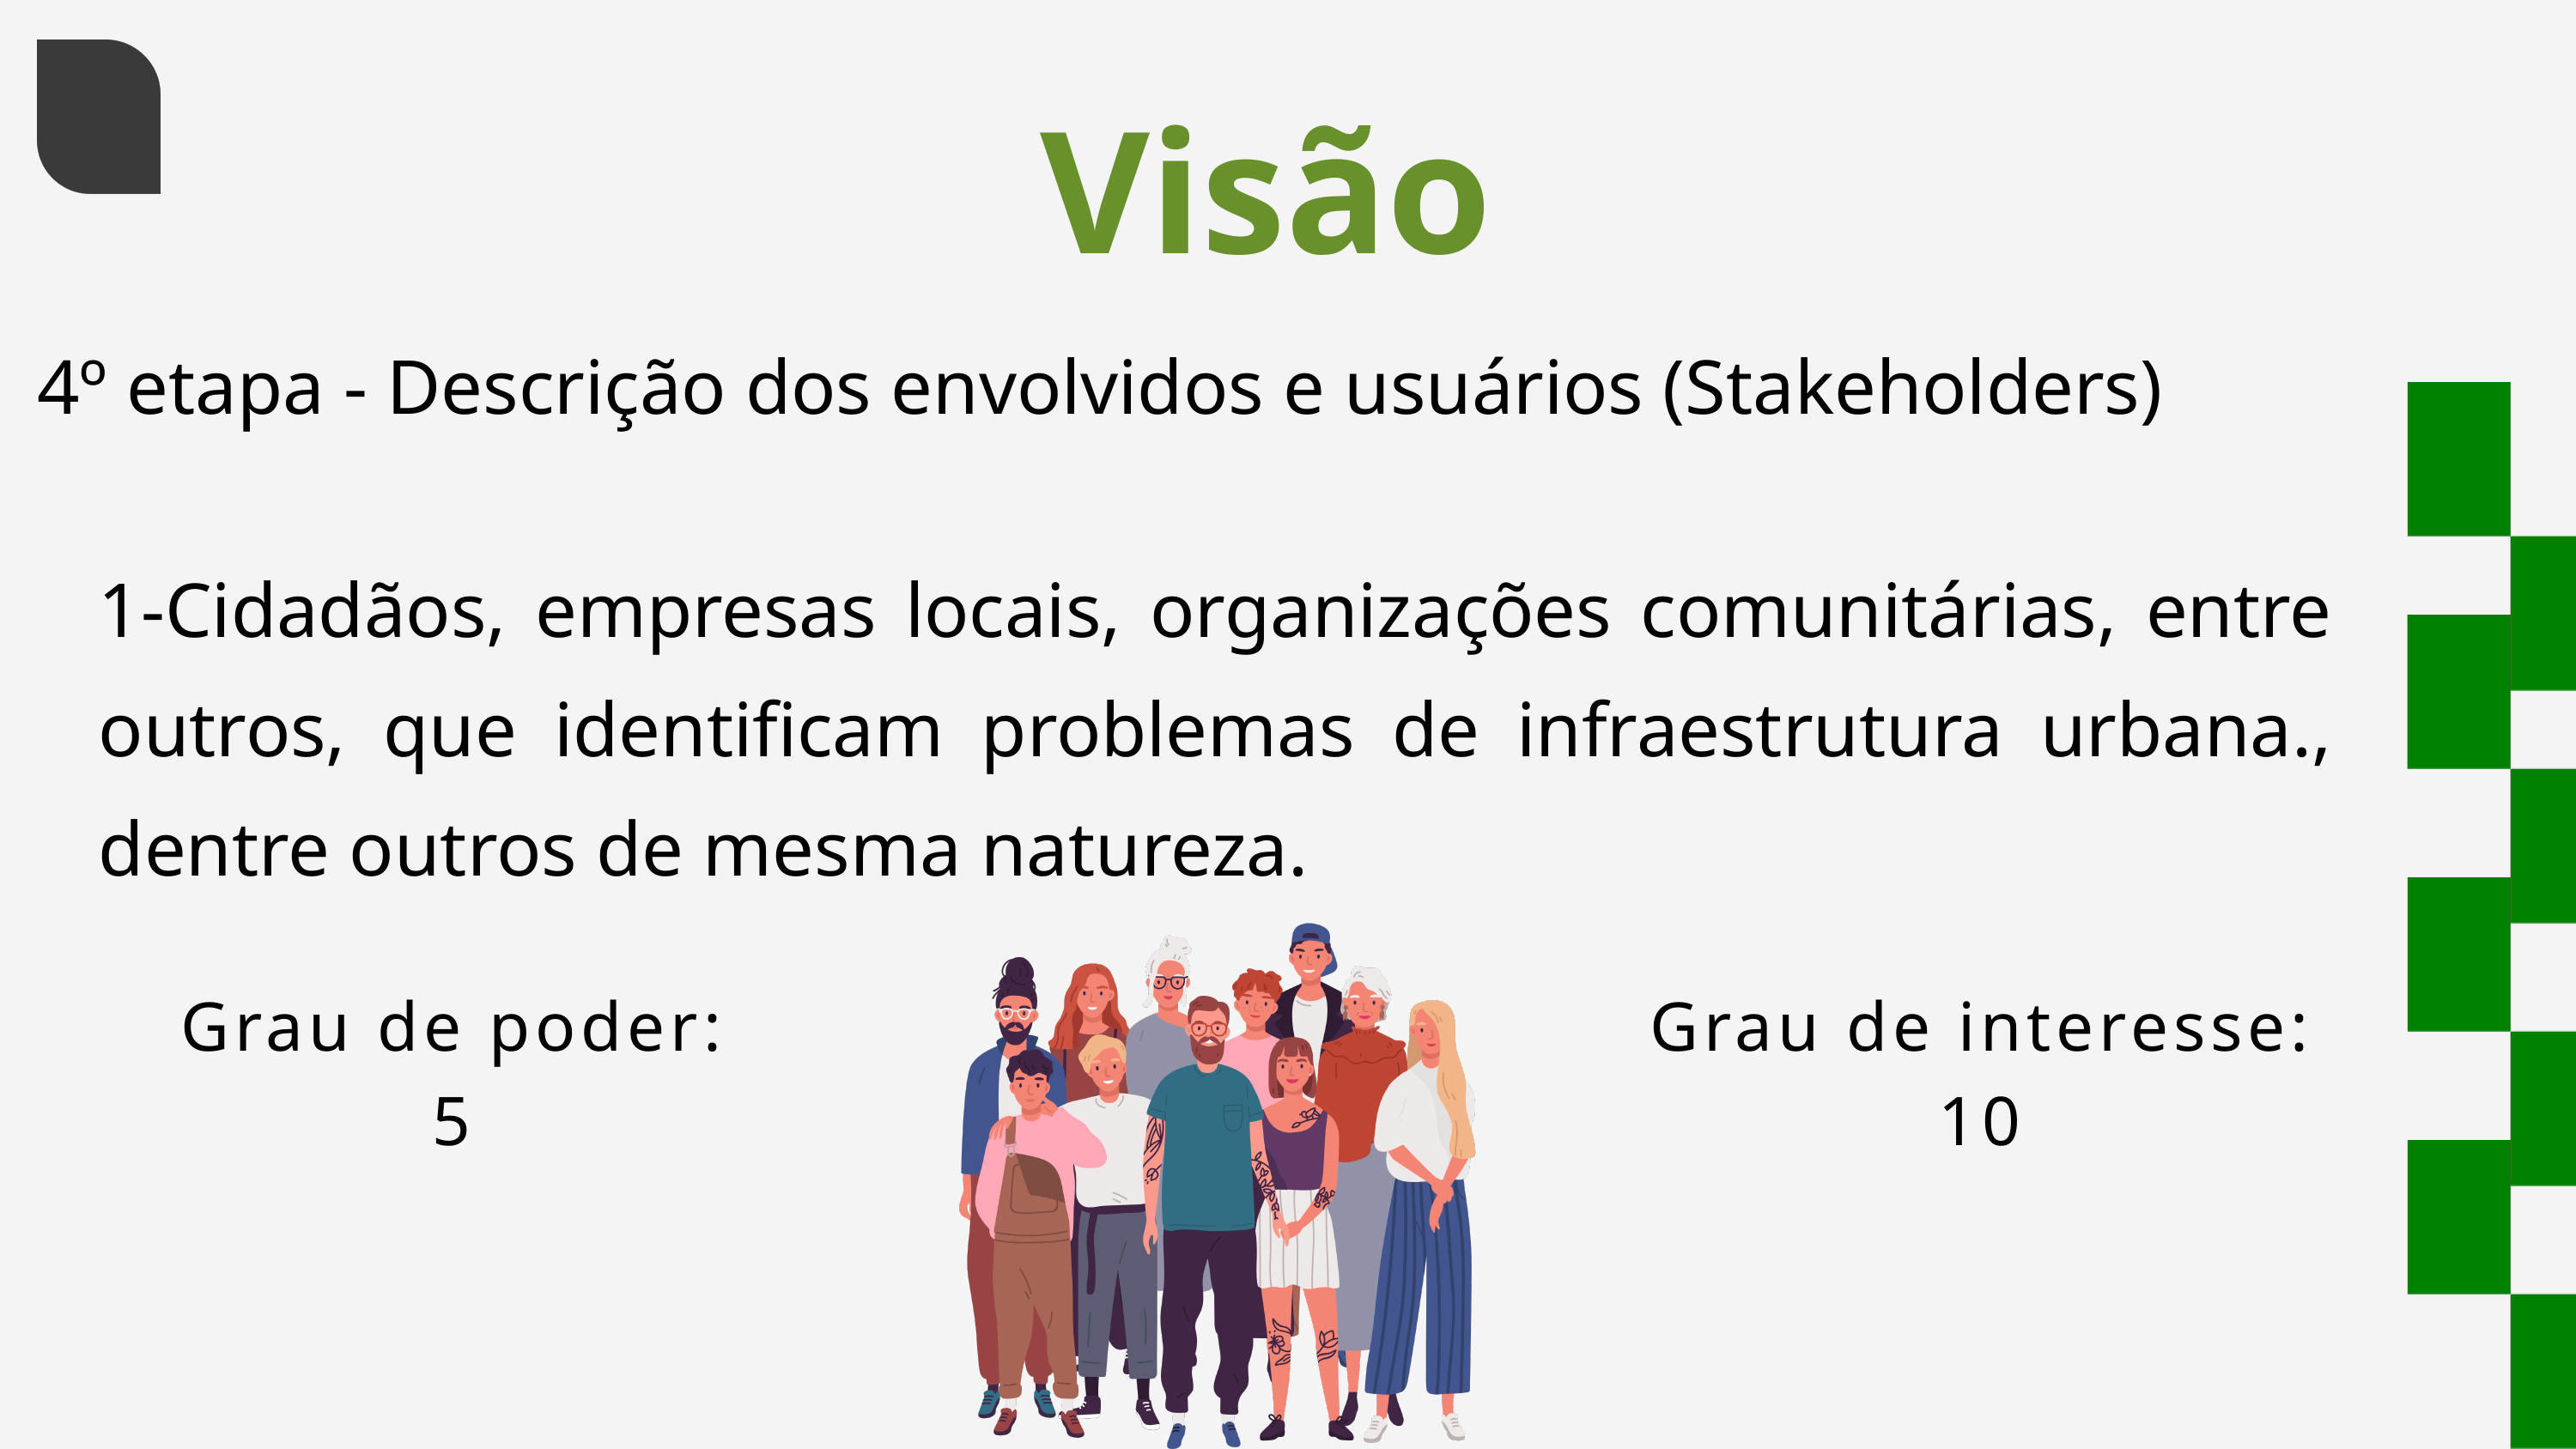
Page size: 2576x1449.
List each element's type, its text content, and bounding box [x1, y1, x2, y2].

text_box 1-Cidadãos, empresas locais, organizações comunitárias, entre outros, que identificam problemas de infraestrutura urbana., dentre outros de mesma natureza. [98, 533, 2333, 891]
text_box Visão [0, 118, 2576, 288]
text_box [2407, 924, 2576, 1186]
text_box [37, 39, 161, 118]
text_box [2407, 382, 2576, 691]
text_box [2407, 1186, 2576, 1449]
text_box 4º etapa - Descrição dos envolvidos e usuários (Stakeholders) [37, 310, 2513, 549]
text_box [2407, 691, 2576, 924]
text_box Grau de poder: 5 [160, 970, 743, 1159]
text_box Grau de interesse: 10 [1637, 970, 2322, 1159]
text_box [954, 923, 1477, 1449]
